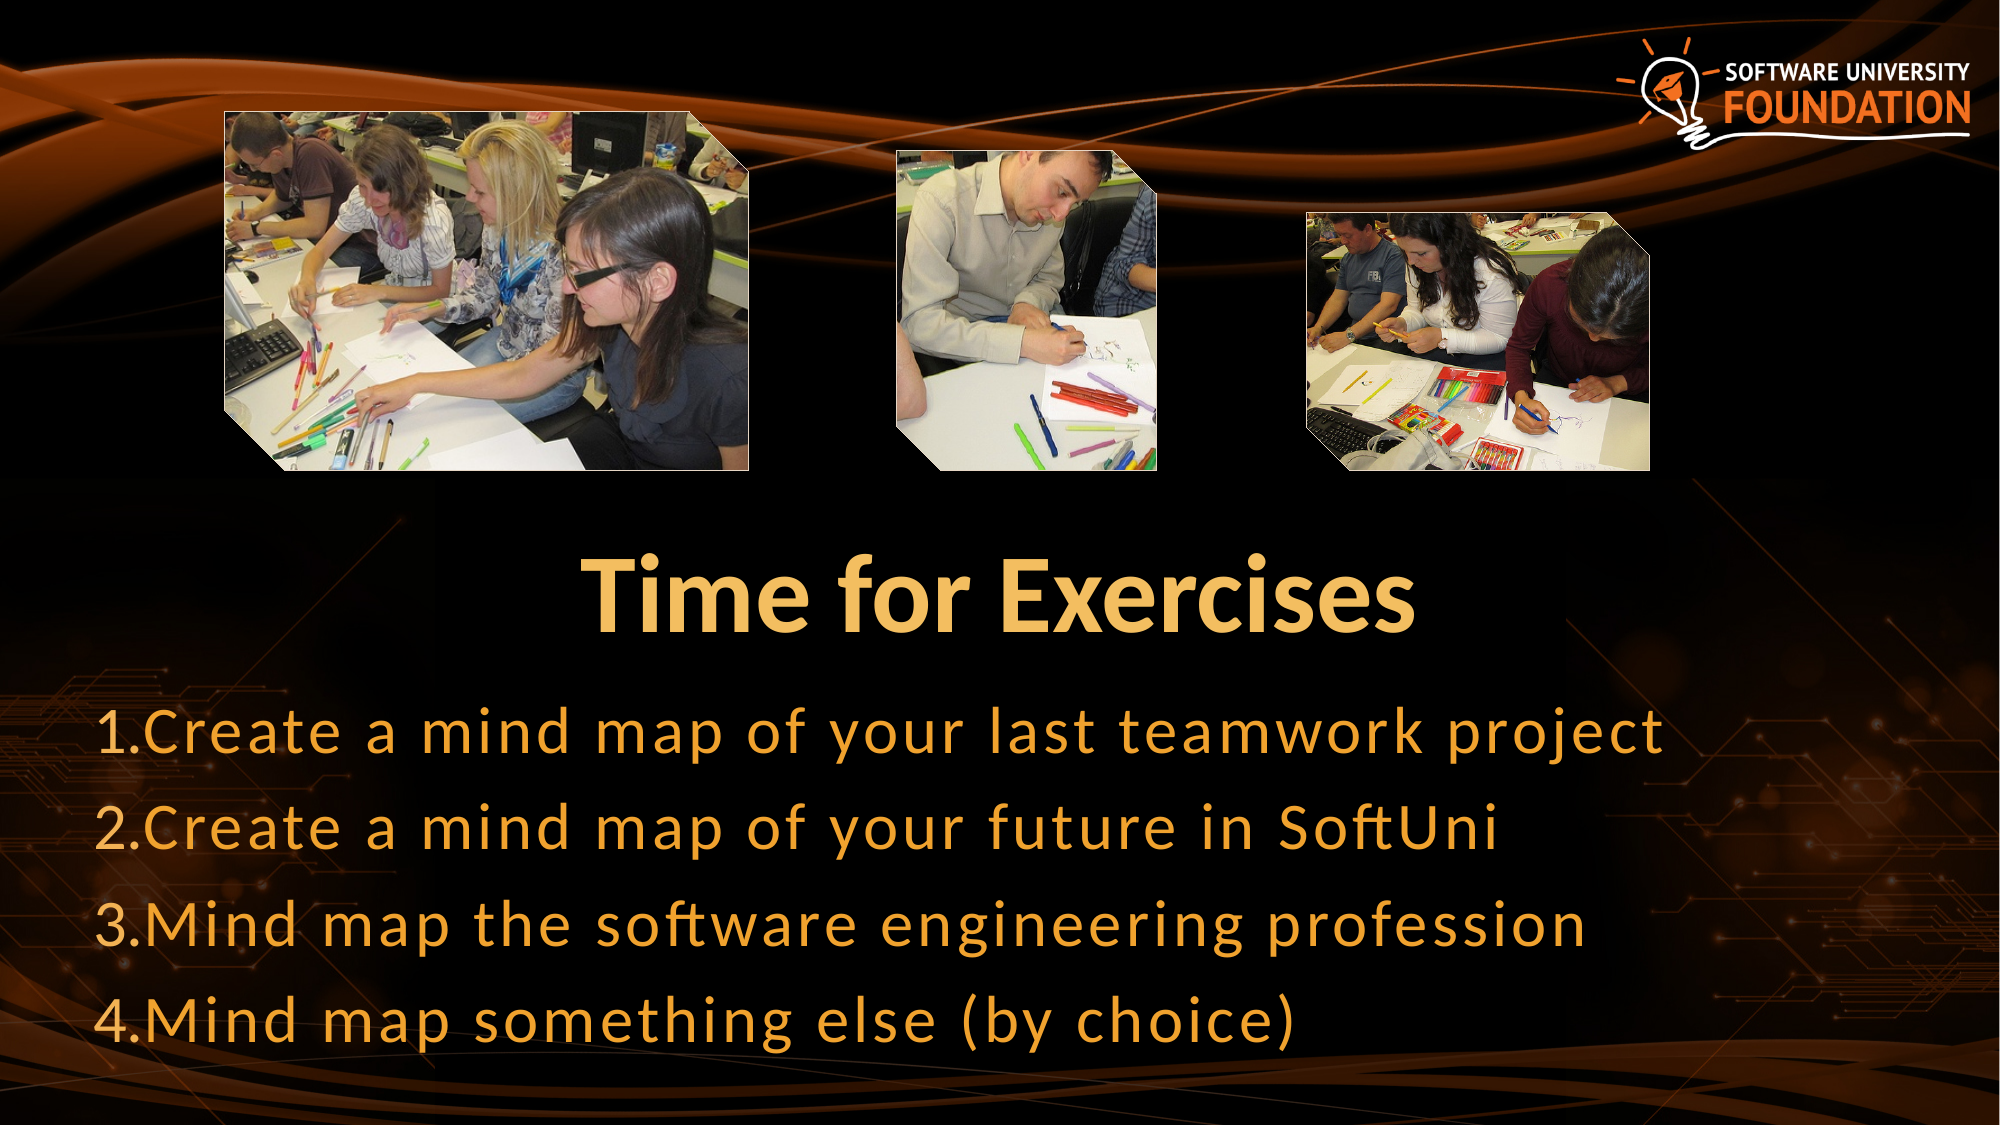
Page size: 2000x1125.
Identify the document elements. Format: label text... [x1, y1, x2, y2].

subtitle Create a mind map of your last teamwork project Create a mind map of your future in SoftUni Mind map the software engineering profession Mind map something else (by choice) [87, 676, 1913, 1066]
picture [0, 0, 2000, 1125]
title Time for Exercises [237, 527, 1763, 663]
